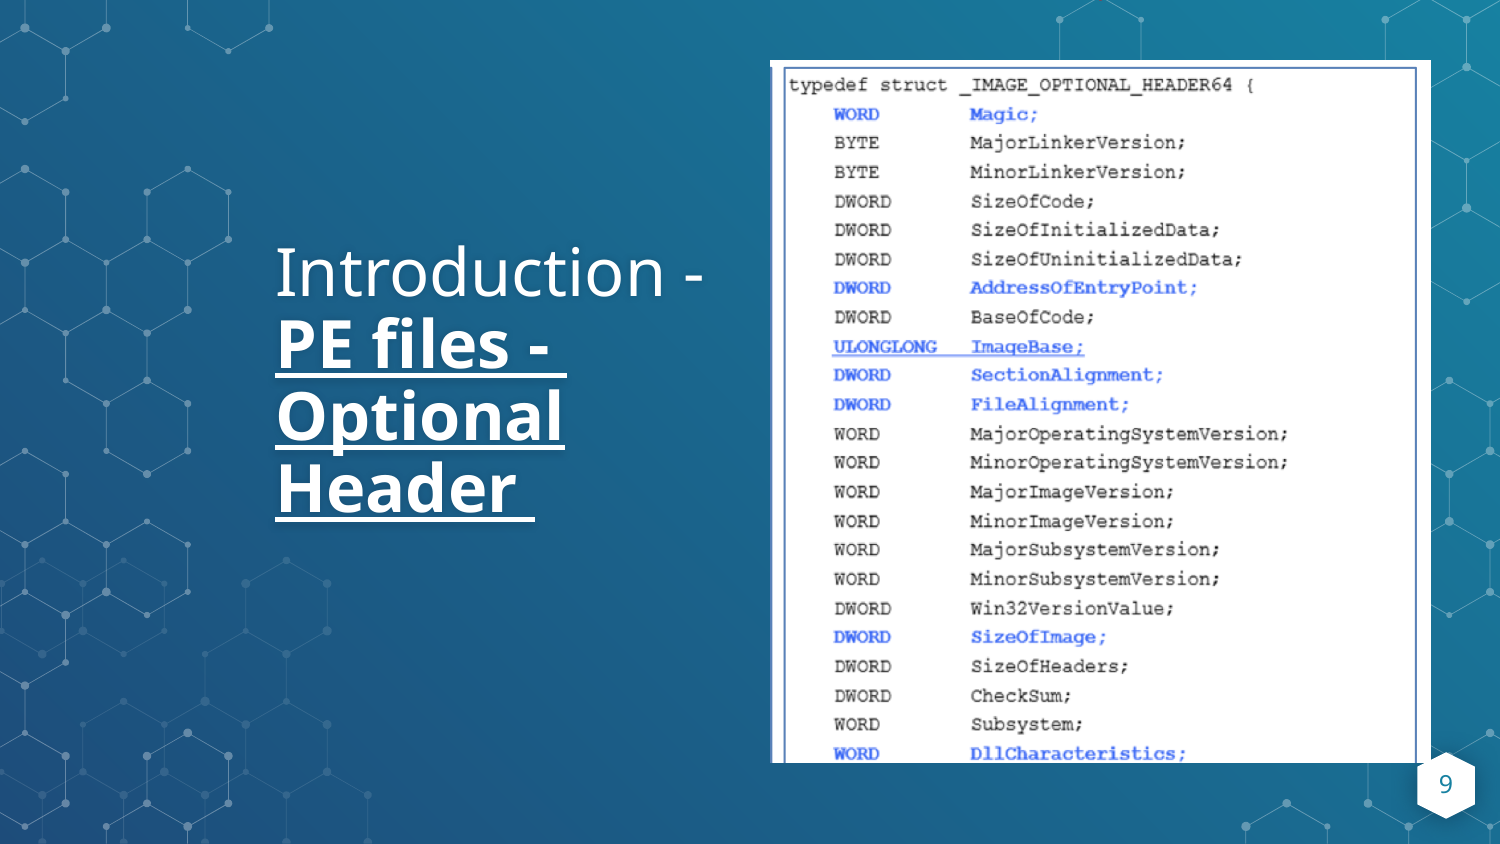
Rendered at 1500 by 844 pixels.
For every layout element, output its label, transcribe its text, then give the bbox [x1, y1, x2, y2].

slide_number ‹#› [1417, 752, 1475, 819]
title Introduction - PE files - Optional Header [275, 280, 765, 485]
picture [770, 60, 1432, 763]
